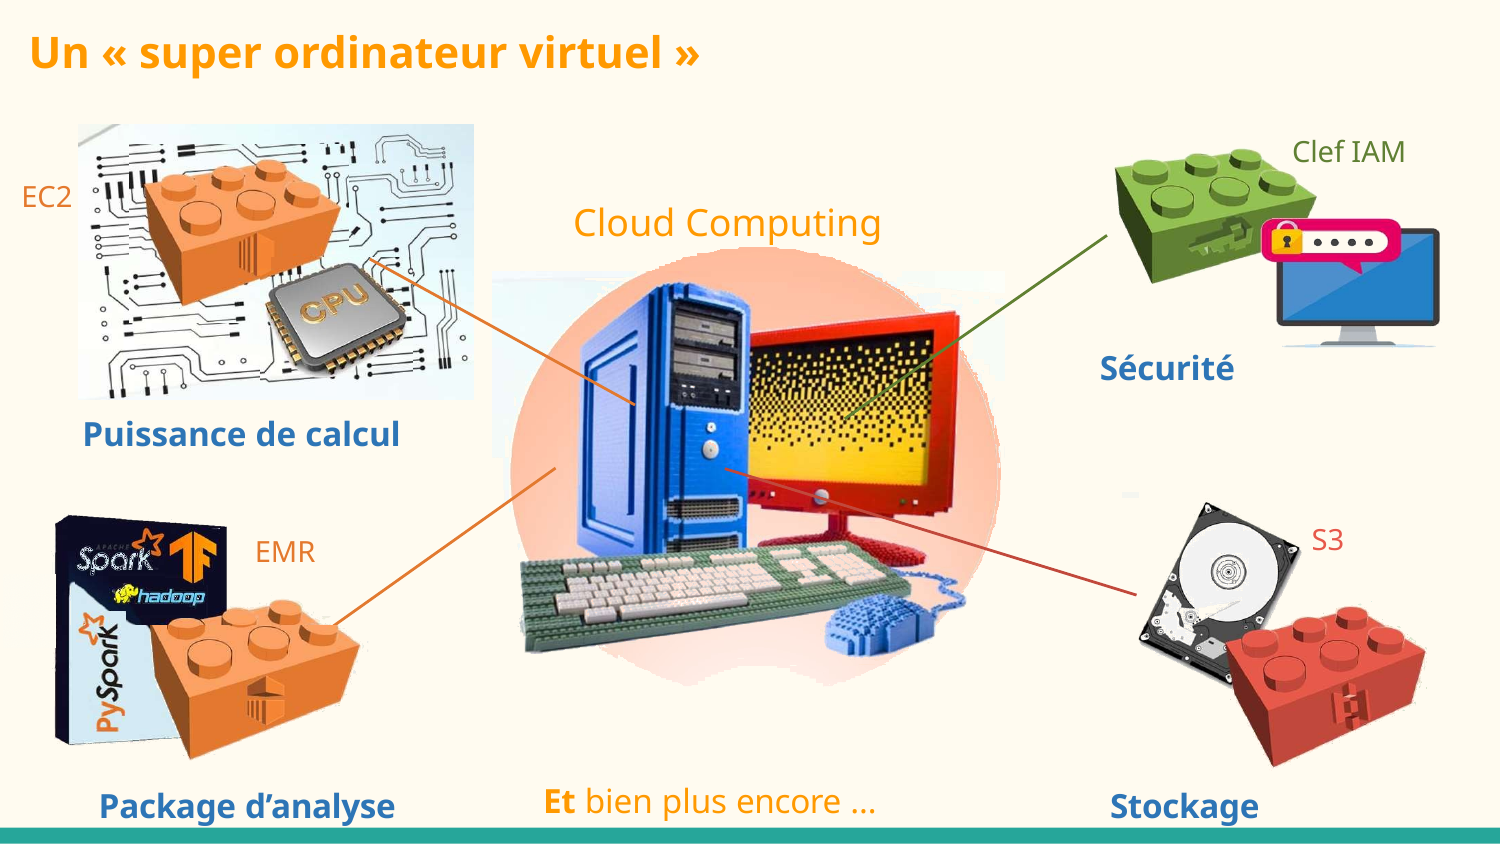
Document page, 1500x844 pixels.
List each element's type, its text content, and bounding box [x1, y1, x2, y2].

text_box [491, 244, 1005, 694]
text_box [3, 507, 369, 779]
text_box Puissance de calcul [80, 414, 486, 453]
text_box Un « super ordinateur virtuel » [13, 10, 739, 105]
text_box Sécurité [1097, 354, 1275, 388]
text_box Package d’analyse [96, 783, 483, 826]
text_box Et bien plus encore … [541, 777, 1050, 821]
text_box Cloud Computing [642, 183, 932, 243]
picture [1097, 130, 1496, 348]
text_box EC2 [0, 171, 73, 221]
text_box S3 [1319, 513, 1360, 564]
picture [1122, 492, 1431, 773]
text_box Stockage [1107, 782, 1302, 825]
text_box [78, 123, 637, 407]
